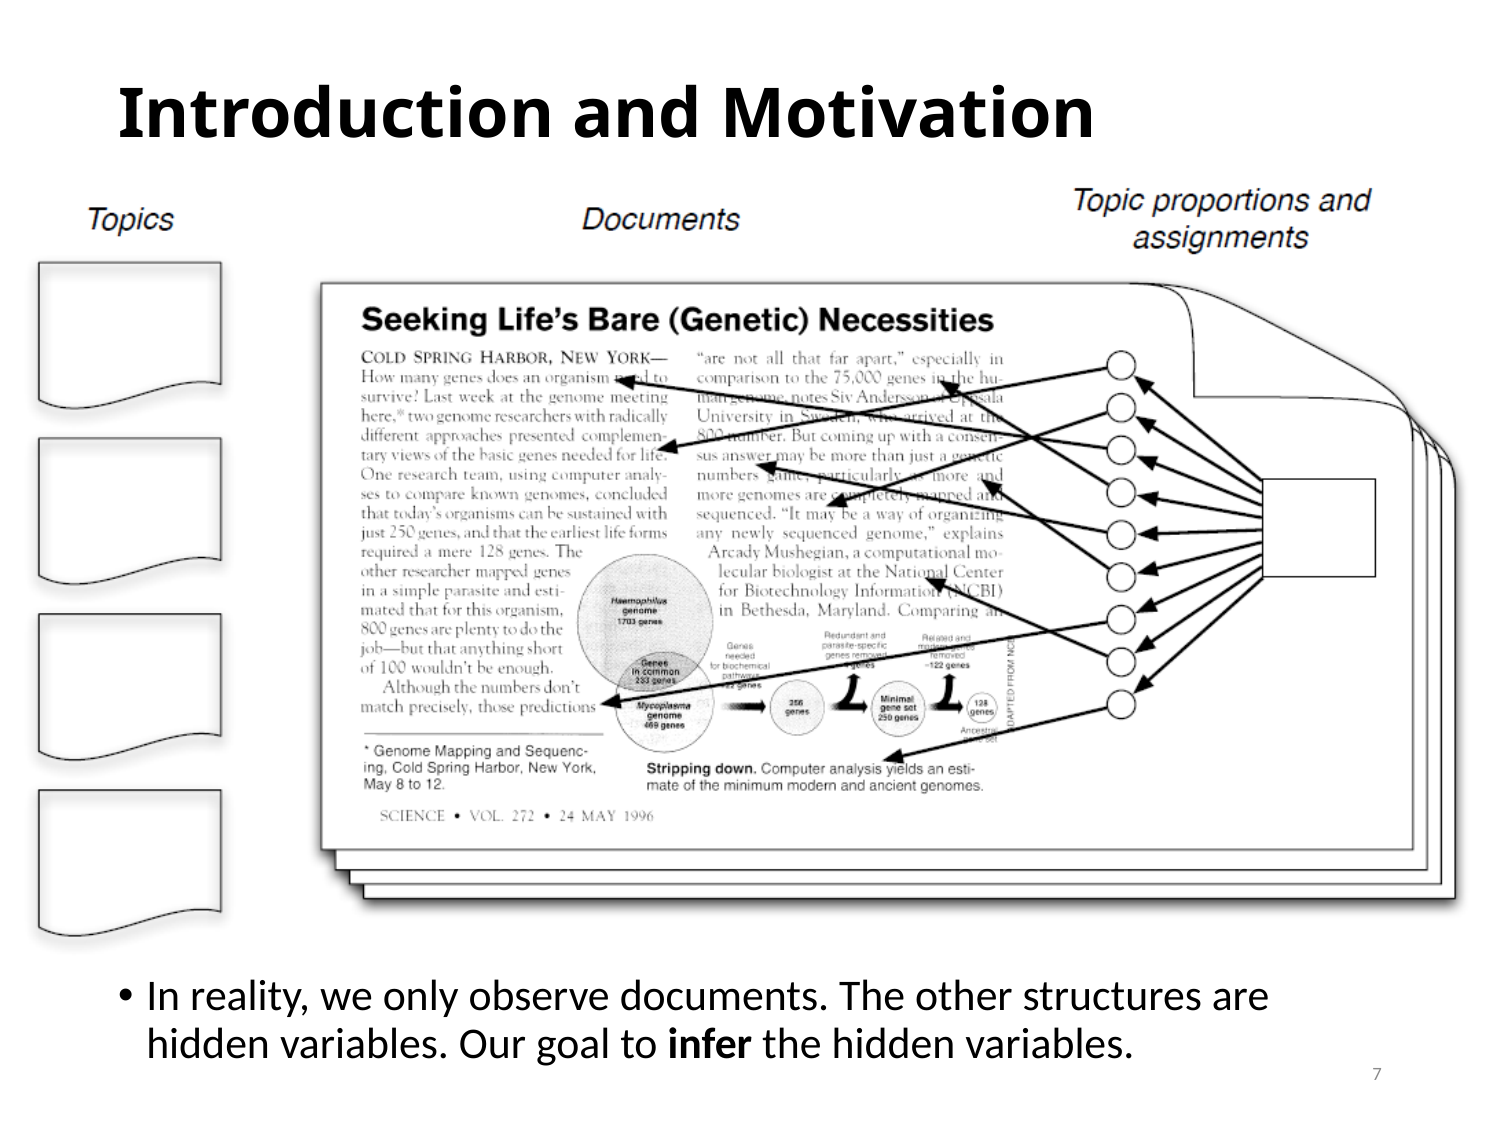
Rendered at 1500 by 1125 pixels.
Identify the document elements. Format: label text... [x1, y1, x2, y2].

picture [0, 158, 1500, 978]
list In reality, we only observe documents. The other structures are hidden variables. Our goal to infer the hidden variables. [103, 978, 1397, 1103]
title Introduction and Motivation [103, 6, 1397, 158]
